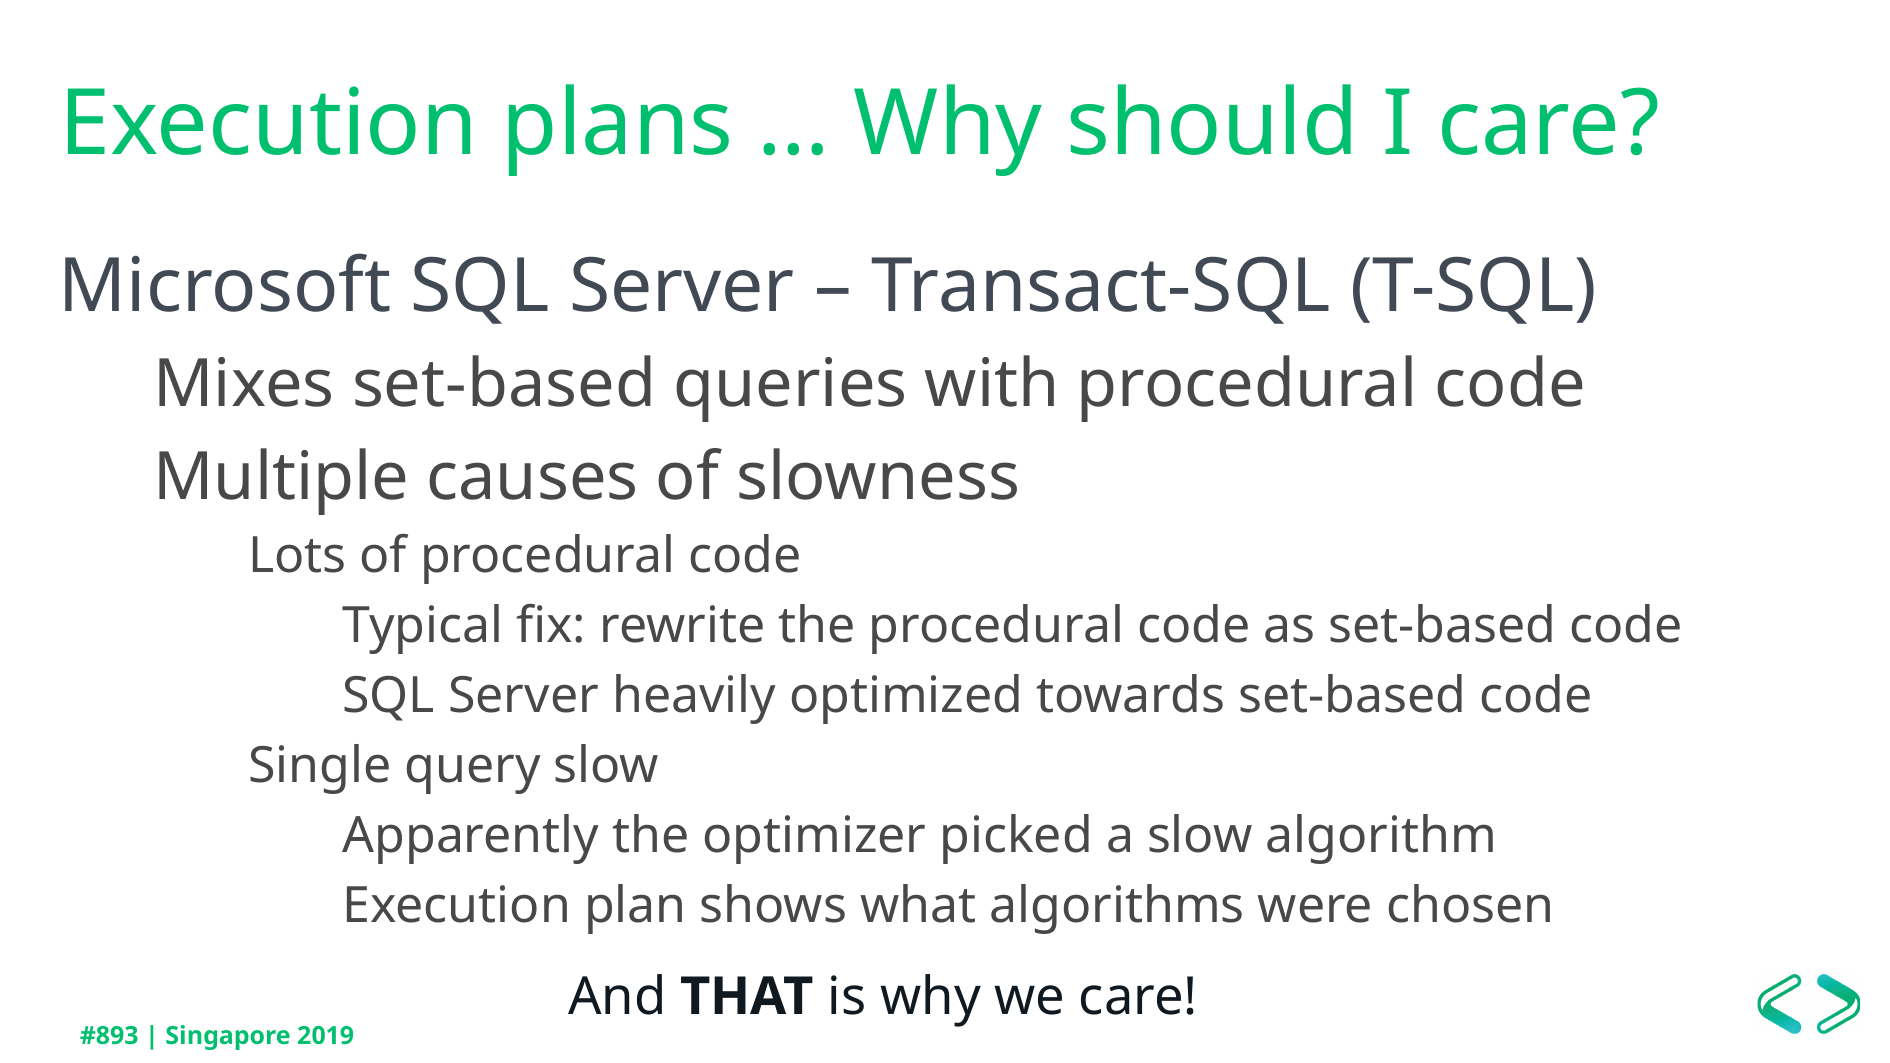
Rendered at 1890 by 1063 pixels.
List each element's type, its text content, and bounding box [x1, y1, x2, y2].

list Microsoft SQL Server – Transact-SQL (T-SQL) Mixes set-based queries with procedural code Multiple causes of slowness Lots of procedural code Typical fix: rewrite the procedural code as set-based code SQL Server heavily optimized towards set-based code Single query slow Apparently the optimizer picked a slow algorithm Execution plan shows what algorithms were chosen [59, 236, 1831, 1004]
title Execution plans … Why should I care? [59, 59, 1831, 178]
text_box And THAT is why we care! [553, 954, 1213, 1033]
